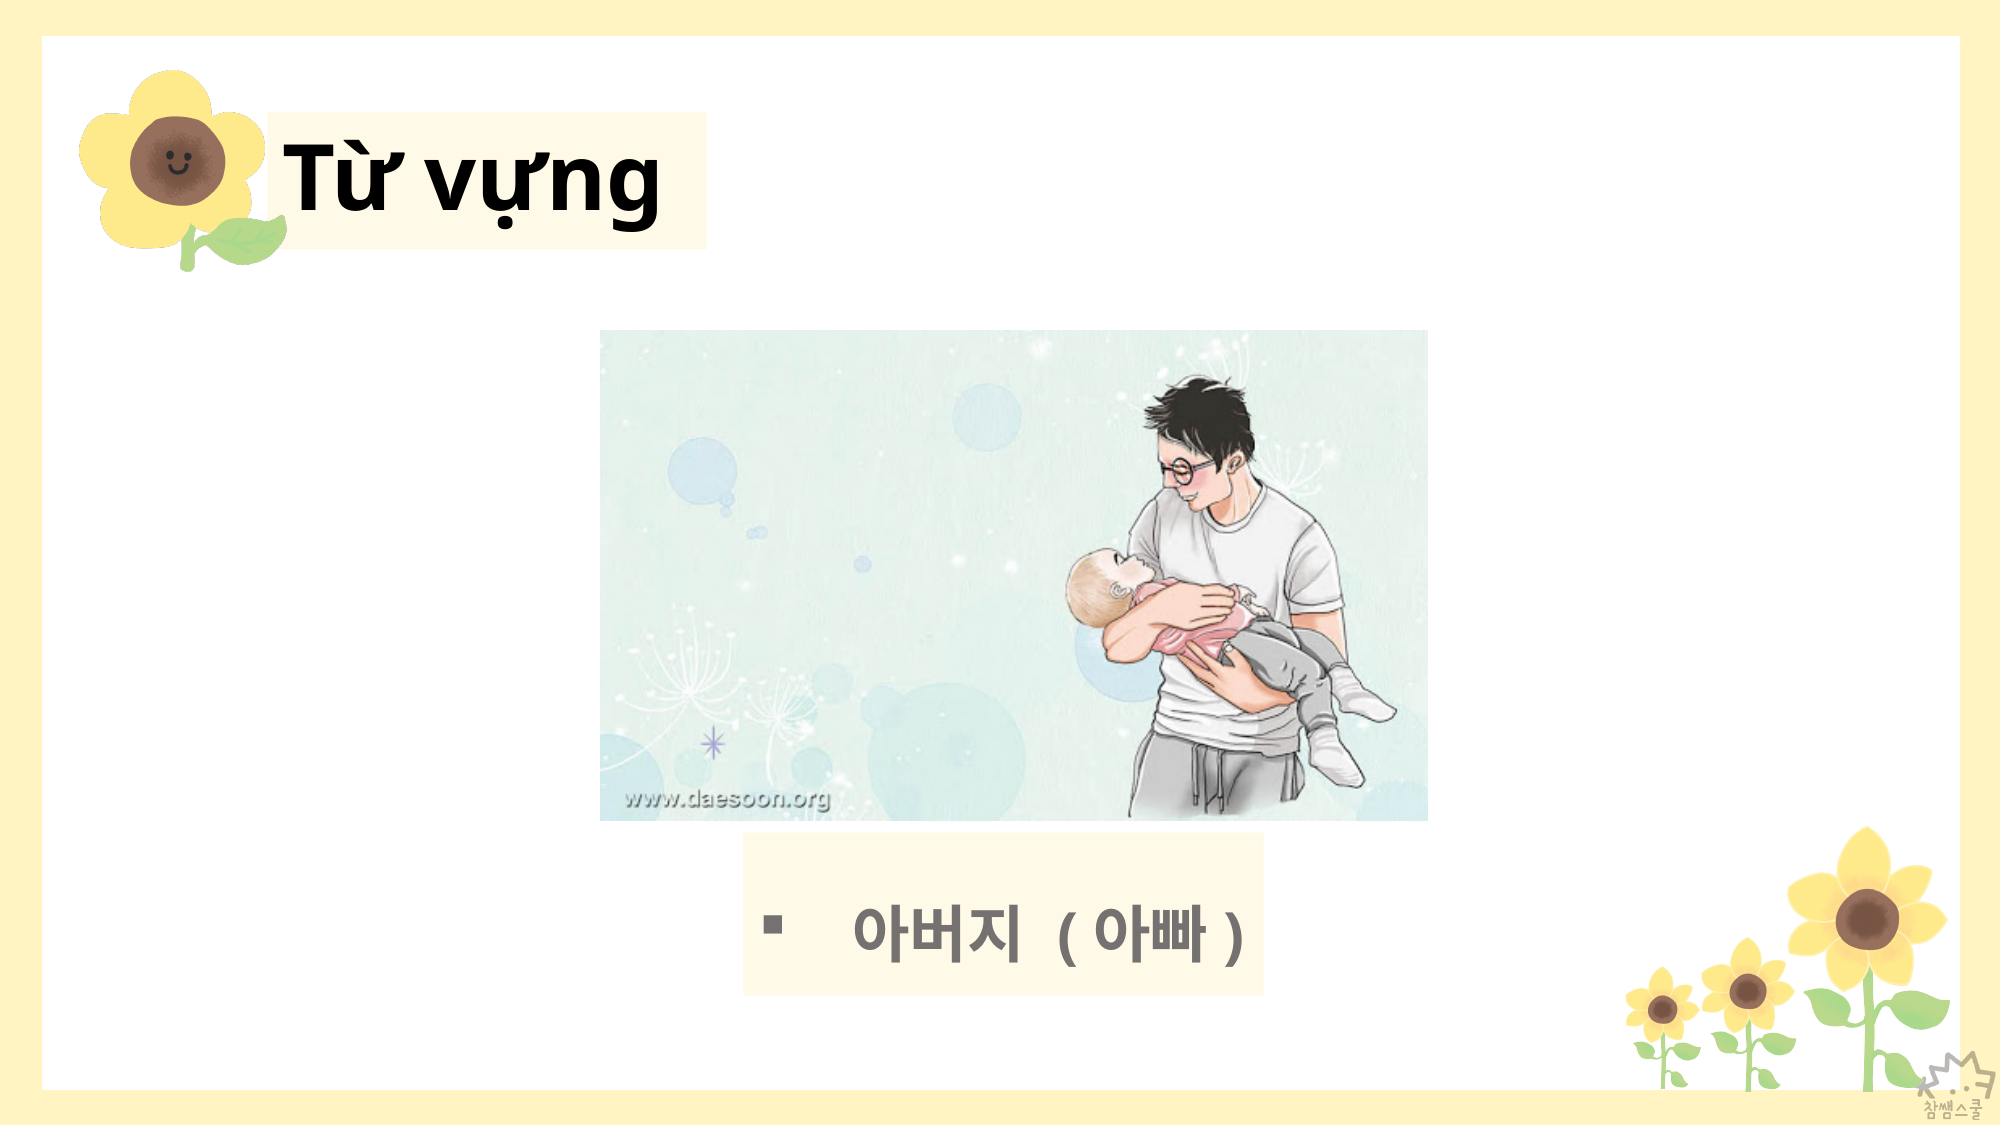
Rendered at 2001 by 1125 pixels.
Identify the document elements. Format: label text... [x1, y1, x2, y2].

picture [0, 0, 2001, 1125]
text_box 아버지 (아빠) [743, 832, 1264, 996]
title Từ vựng [302, 111, 707, 250]
